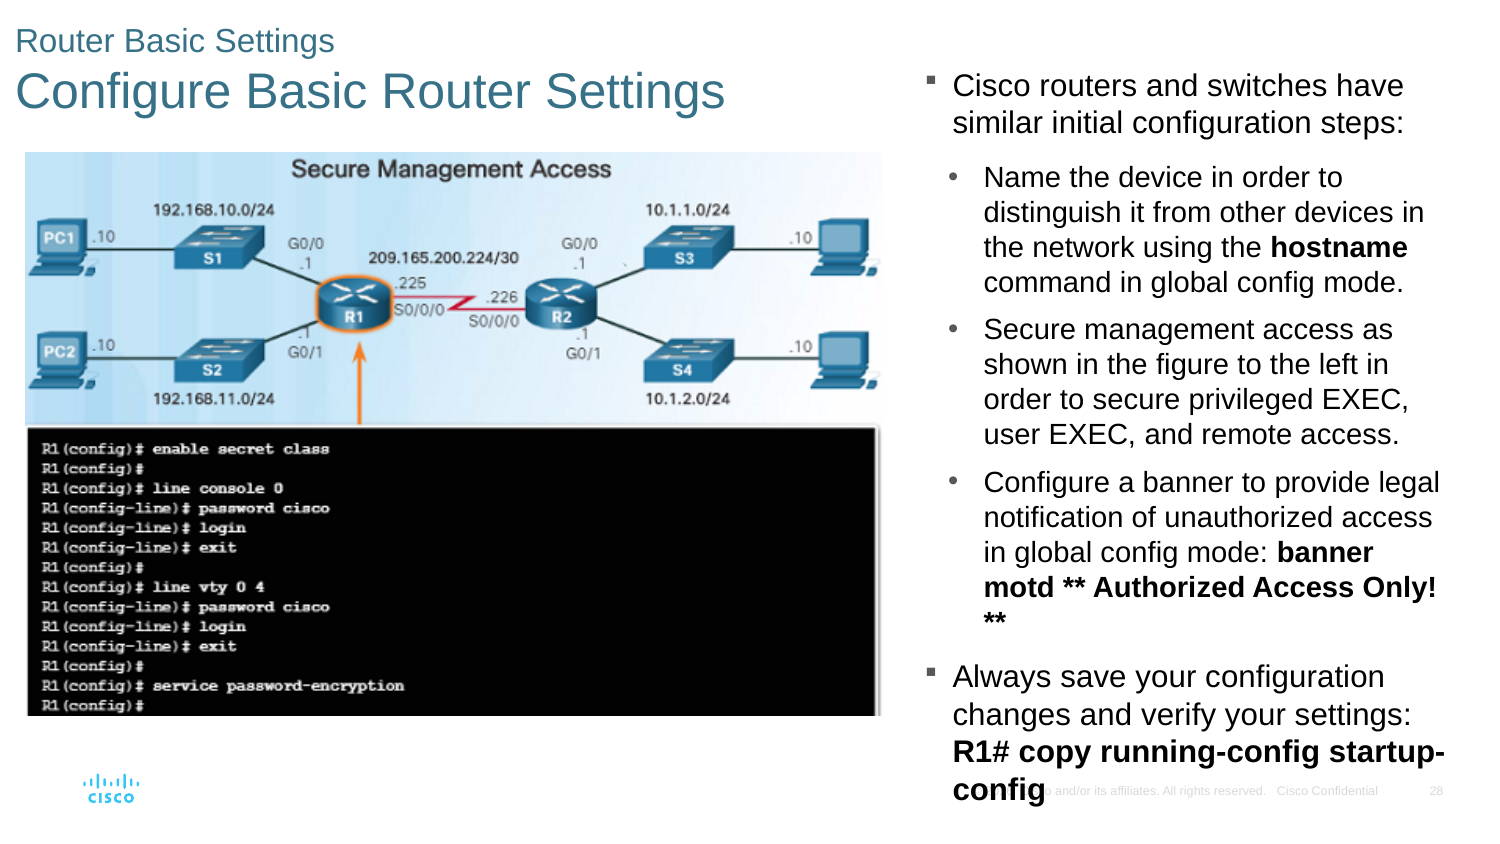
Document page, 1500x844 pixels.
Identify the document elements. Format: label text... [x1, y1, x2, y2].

title Router Basic Settings Configure Basic Router Settings [0, 6, 910, 131]
picture [25, 152, 883, 716]
list Cisco routers and switches have similar initial configuration steps: Name the device in order to distinguish it from other devices in the network using the hostname command in global config mode. Secure management access as shown in the figure to the left in order to secure privileged EXEC, user EXEC, and remote access. Configure a banner to provide legal notification of unauthorized access in global config mode: banner motd ** Authorized Access Only! ** Always save your configuration changes and verify your settings: R1# copy running-config startup-config [909, 57, 1481, 812]
